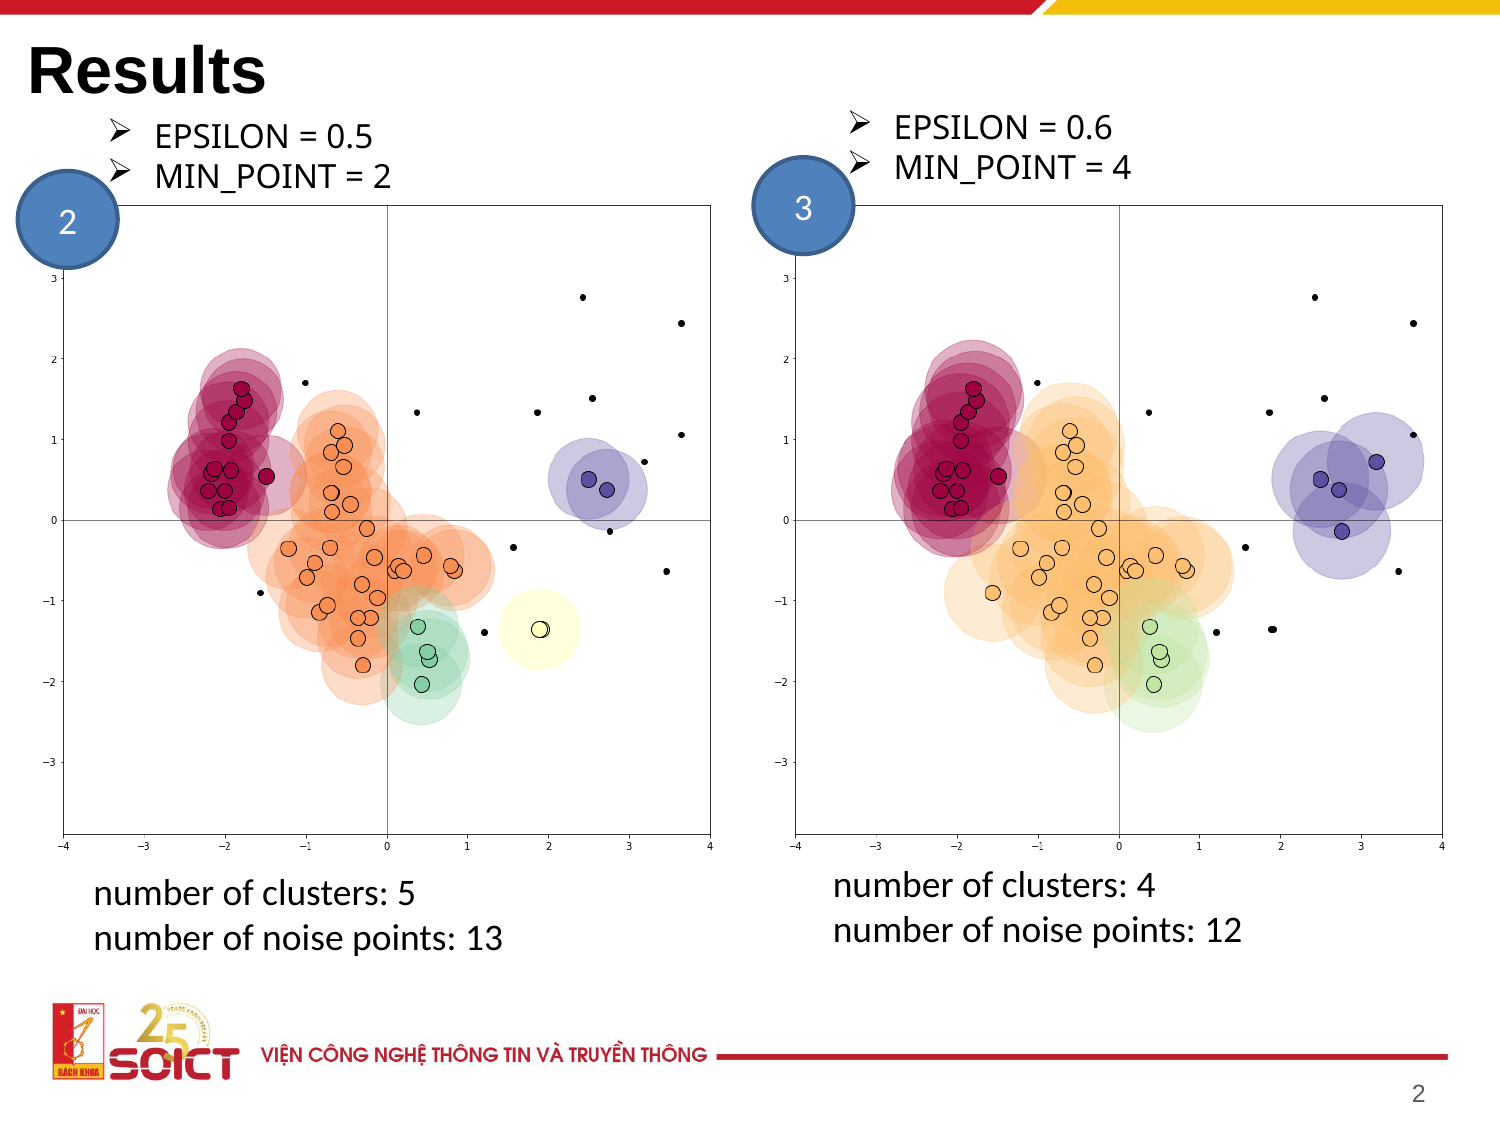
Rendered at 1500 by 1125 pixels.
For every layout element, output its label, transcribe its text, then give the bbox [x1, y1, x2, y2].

text_box EPSILON = 0.5 MIN_POINT = 2 [92, 107, 718, 198]
text_box number of clusters: 5 number of noise points: 13 [78, 861, 829, 966]
text_box number of clusters: 4 number of noise points: 12 [829, 852, 1500, 958]
title Results [24, 24, 1159, 215]
text_box 3 [751, 155, 855, 237]
picture [0, 0, 1500, 1085]
text_box 2 [1405, 1077, 1439, 1108]
text_box EPSILON = 0.6 MIN_POINT = 4 [832, 99, 1457, 194]
text_box 2 [15, 168, 115, 255]
